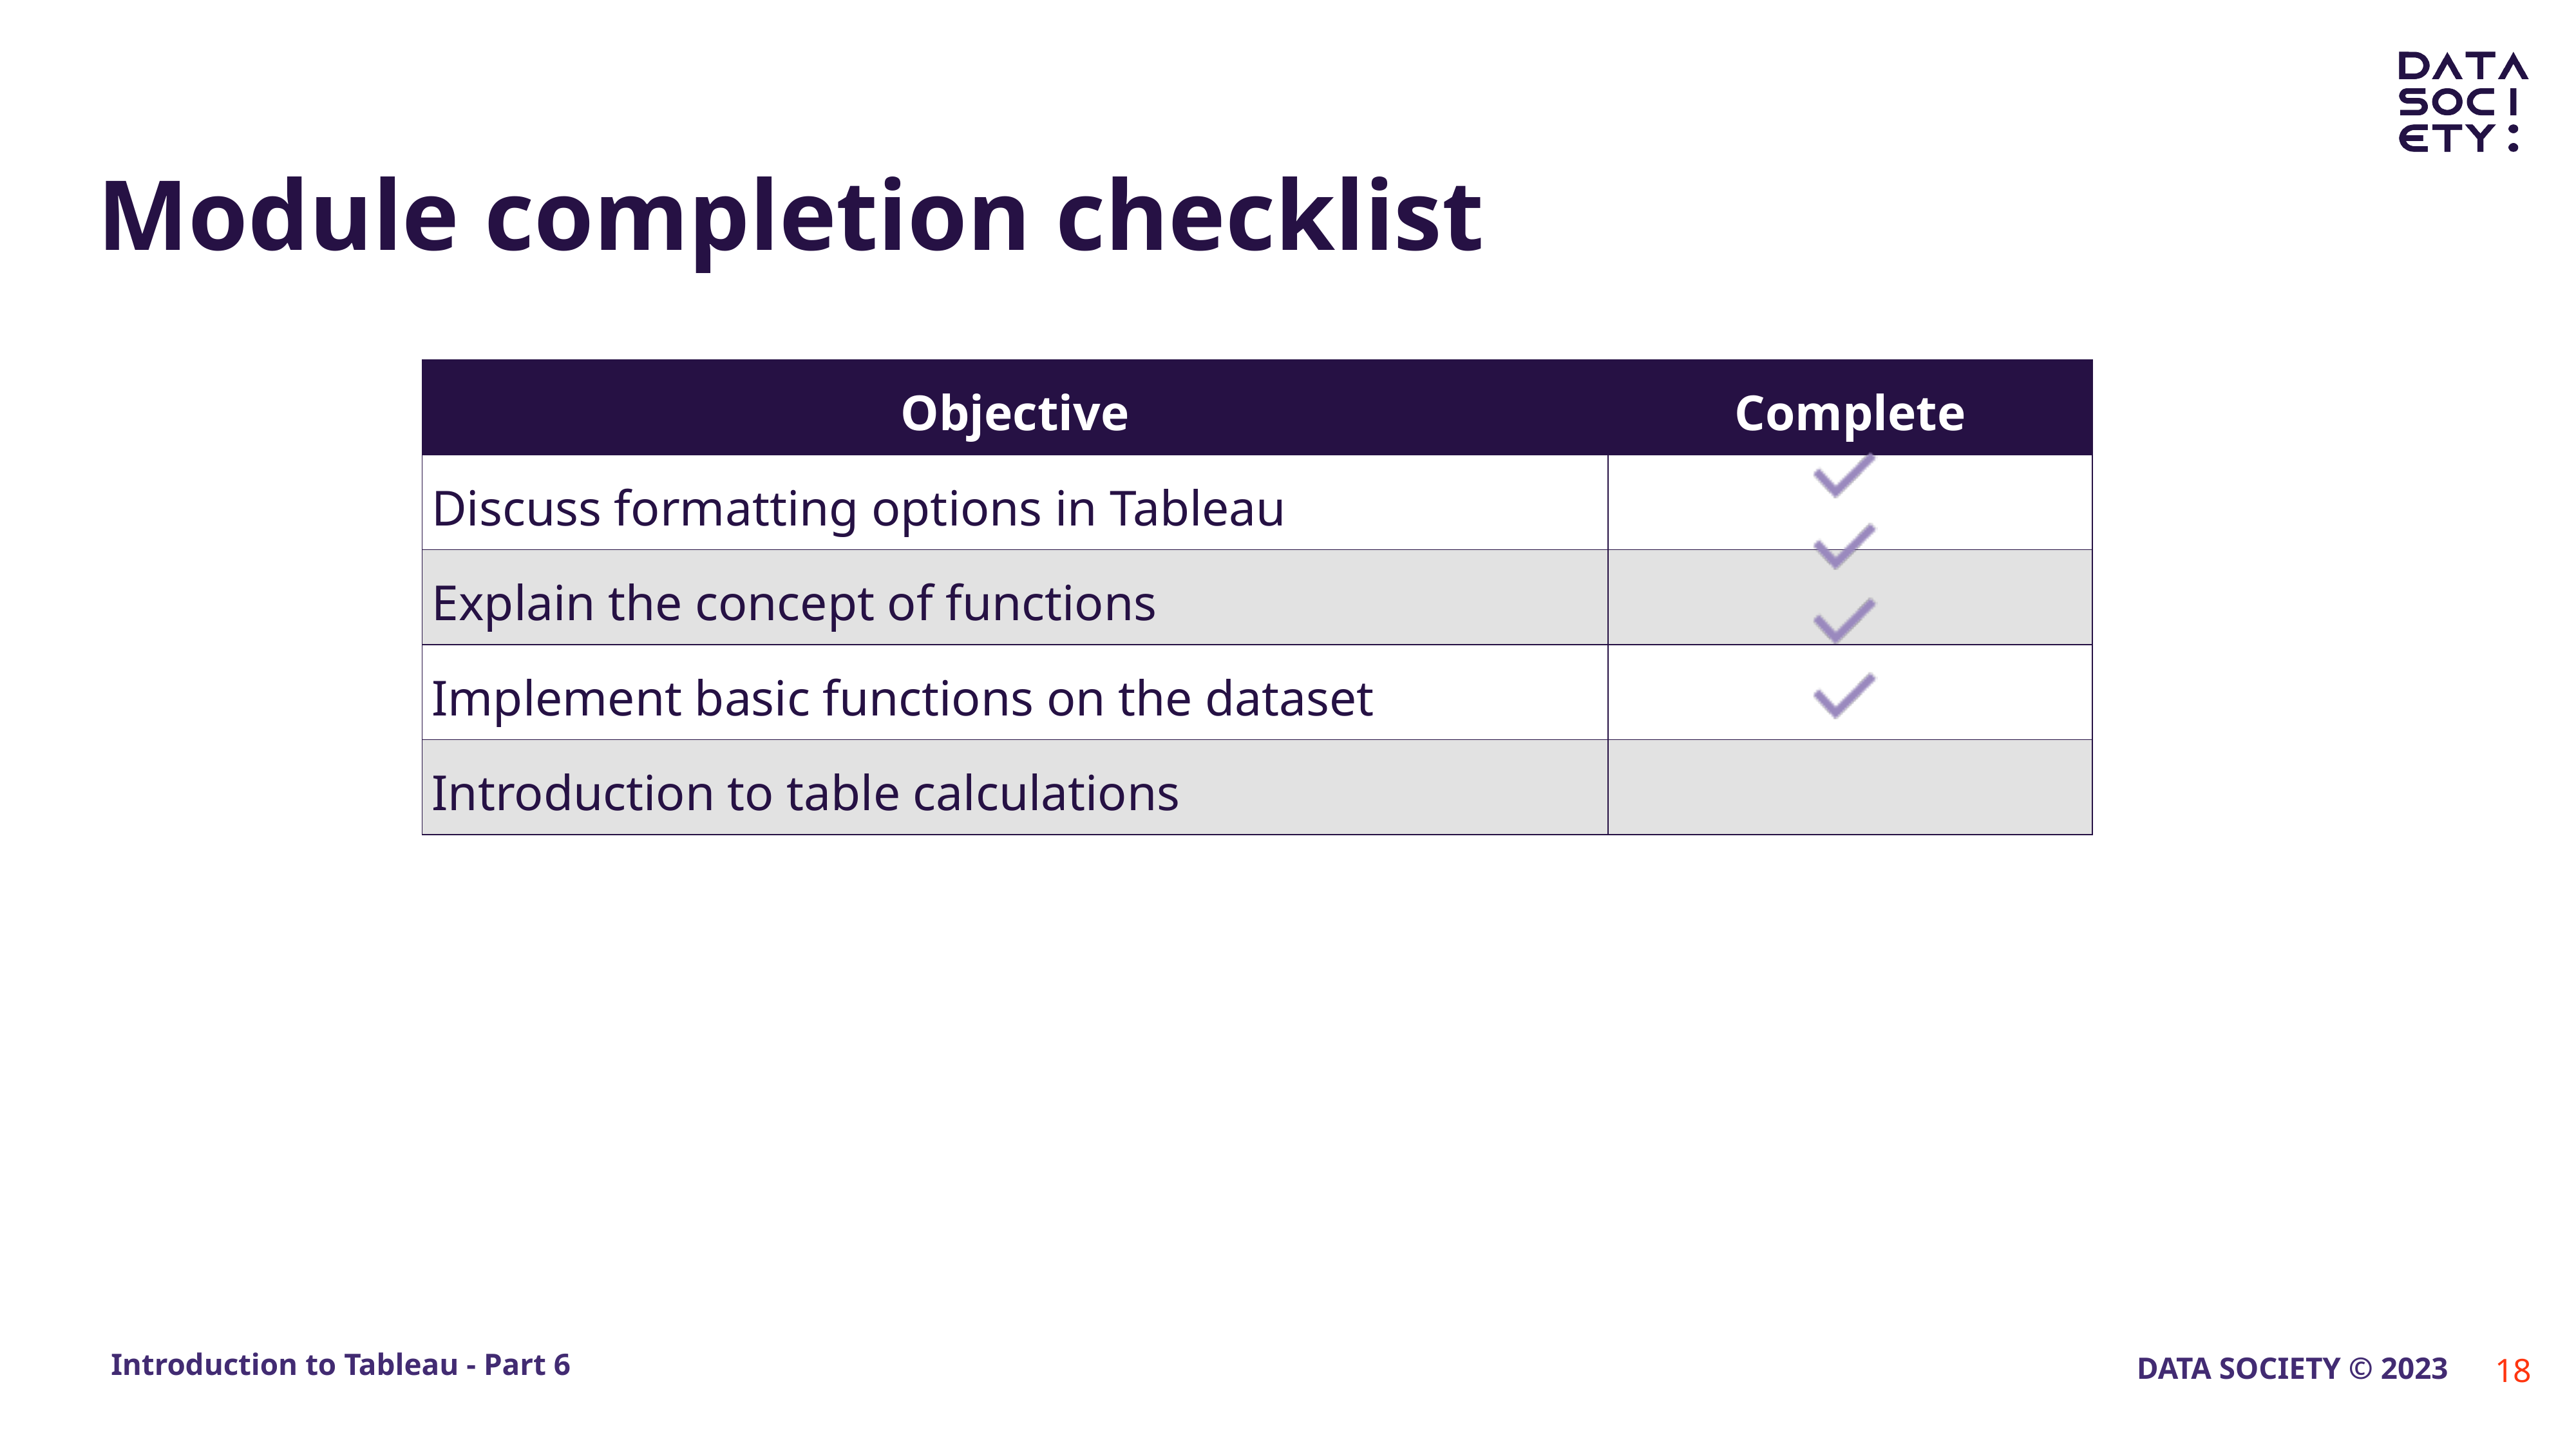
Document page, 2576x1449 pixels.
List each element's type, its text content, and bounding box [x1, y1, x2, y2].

slide_number ‹#› [2387, 1331, 2542, 1413]
table_cell Implement basic functions on the dataset [422, 645, 1607, 739]
picture [2399, 52, 2529, 152]
table_cell [1877, 550, 2092, 644]
picture [1812, 442, 1879, 510]
table_header Objective [422, 360, 1607, 454]
table_cell [1609, 455, 1810, 549]
table_cell [1880, 455, 2092, 549]
table_cell [1609, 740, 2092, 834]
table_header Complete [1609, 360, 2092, 454]
picture [1812, 513, 1879, 581]
table_cell Introduction to table calculations [422, 740, 1607, 834]
table_cell [1609, 645, 2092, 739]
table_cell Discuss formatting options in Tableau [422, 455, 1607, 549]
table_cell Explain the concept of functions [422, 550, 1607, 644]
picture [1812, 588, 1879, 656]
picture [1812, 663, 1879, 730]
title Module completion checklist [88, 113, 2488, 274]
table_cell [1609, 550, 1814, 644]
